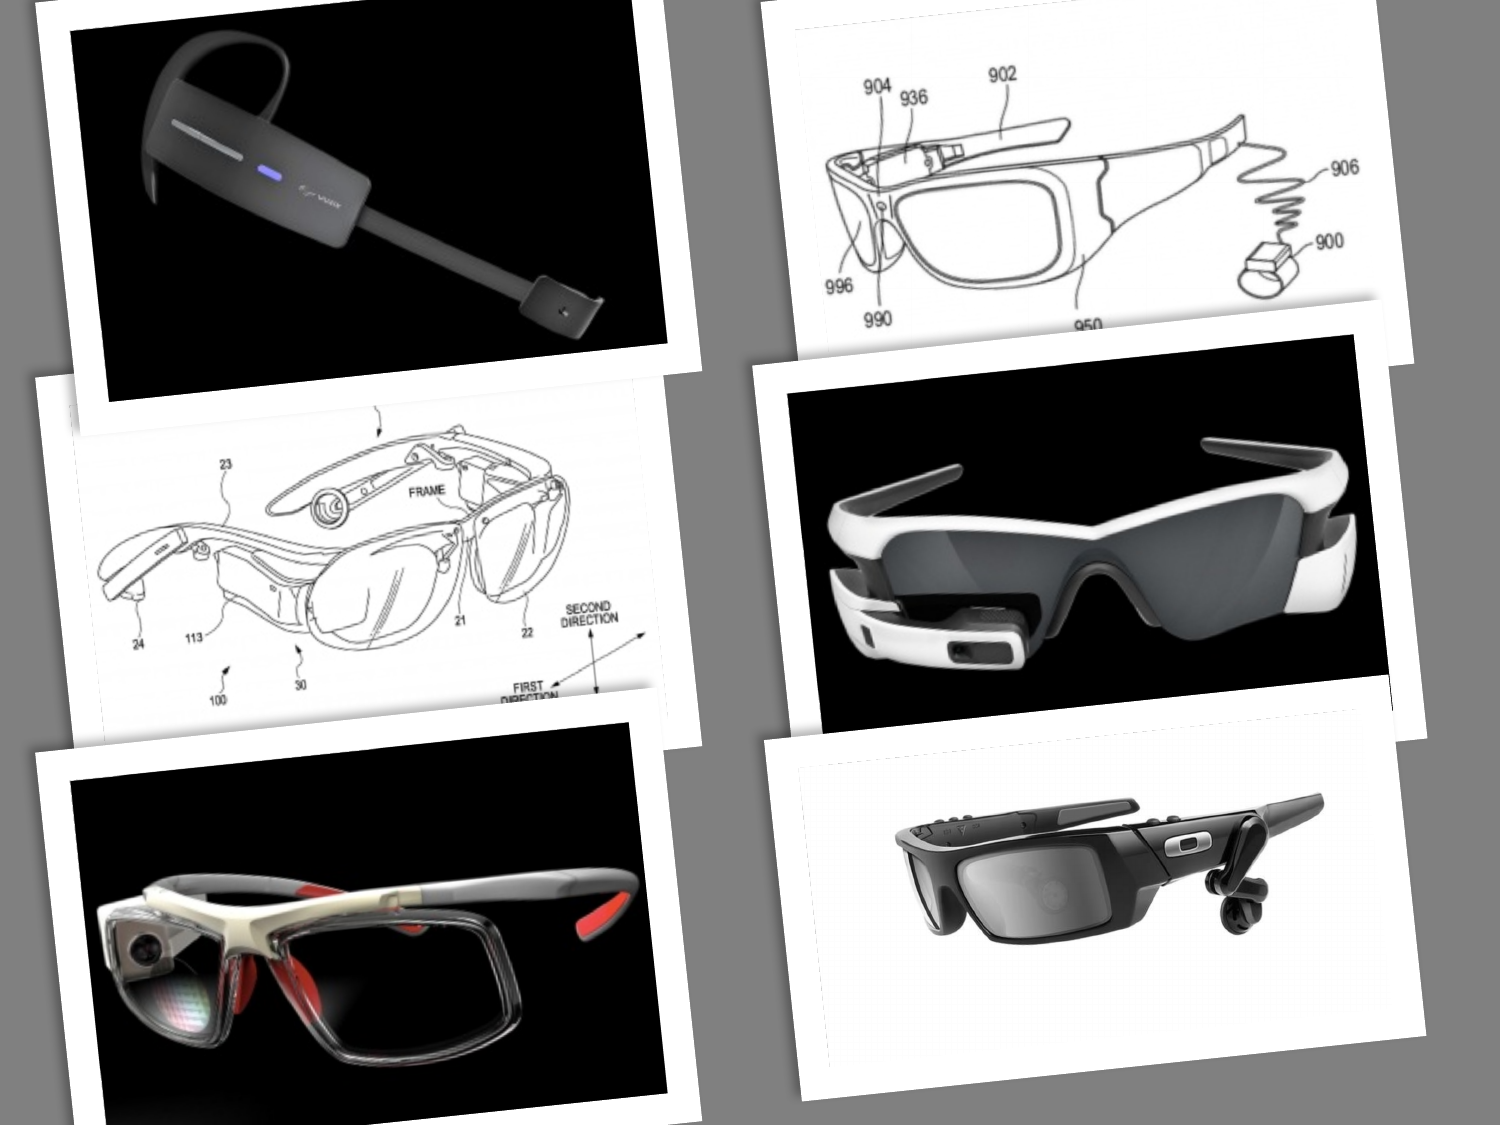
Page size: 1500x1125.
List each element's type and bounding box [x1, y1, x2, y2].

picture [71, 0, 667, 1125]
picture [788, 0, 1391, 1067]
